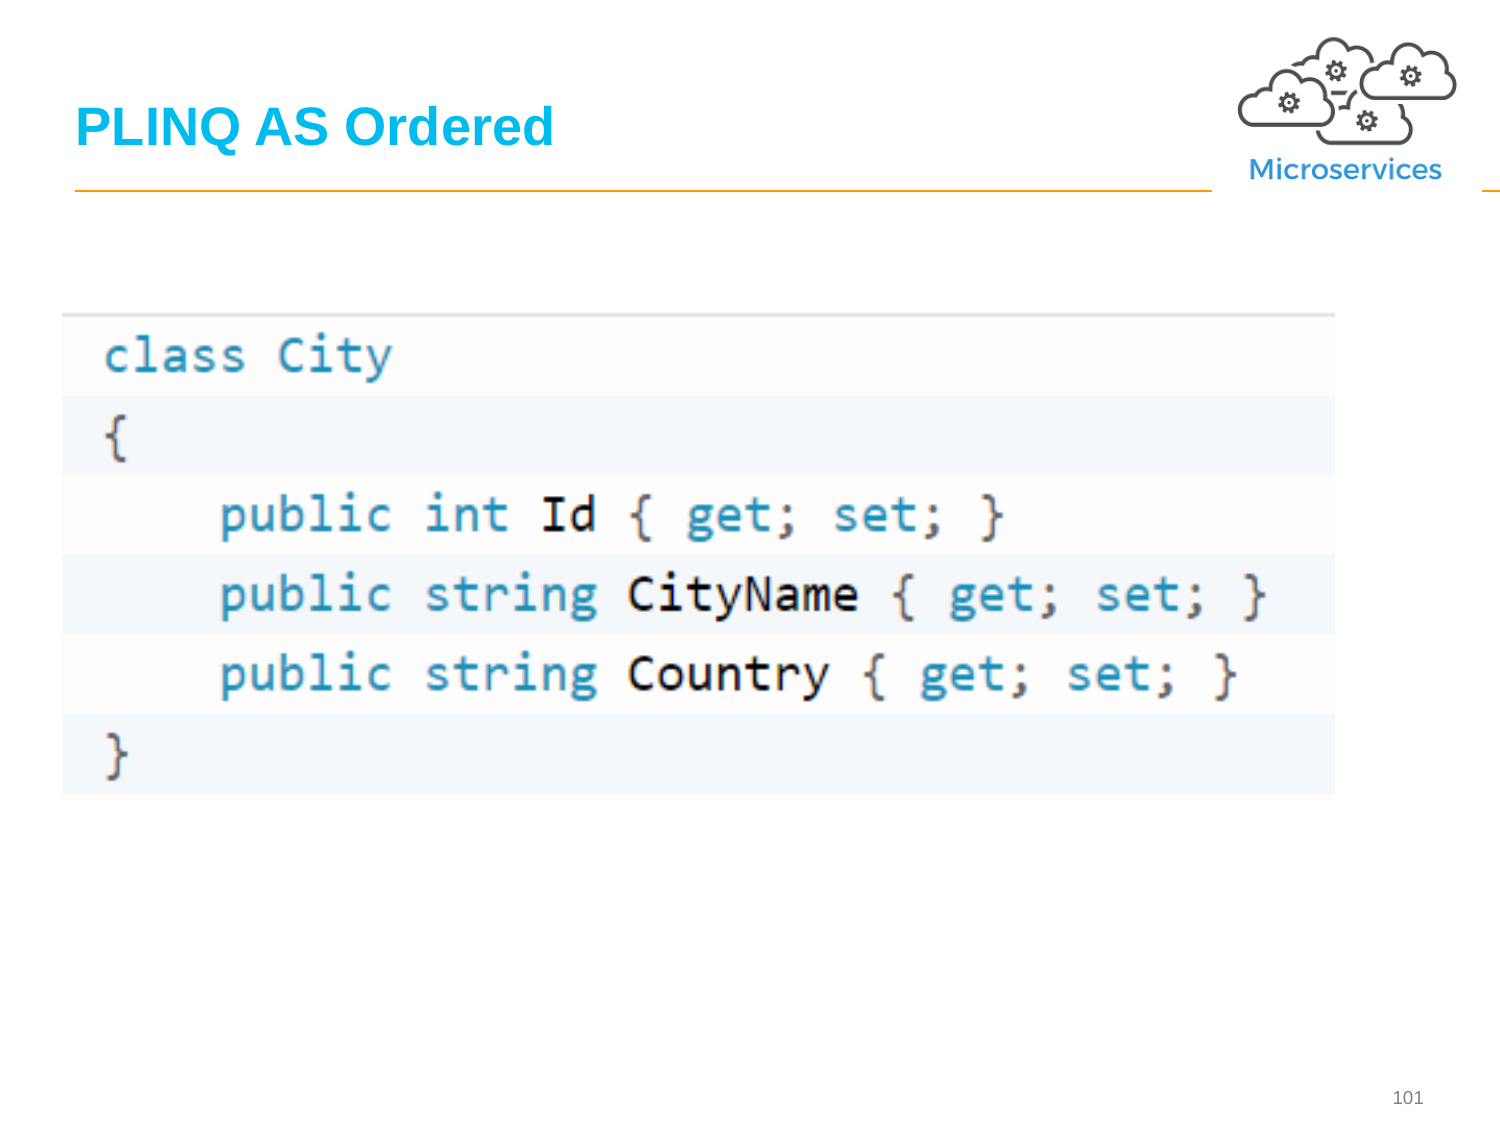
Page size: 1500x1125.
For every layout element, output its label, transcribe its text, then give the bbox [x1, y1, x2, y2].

picture [62, 312, 1335, 801]
picture [1212, 1, 1482, 203]
title PLINQ AS Ordered [75, 27, 1422, 157]
